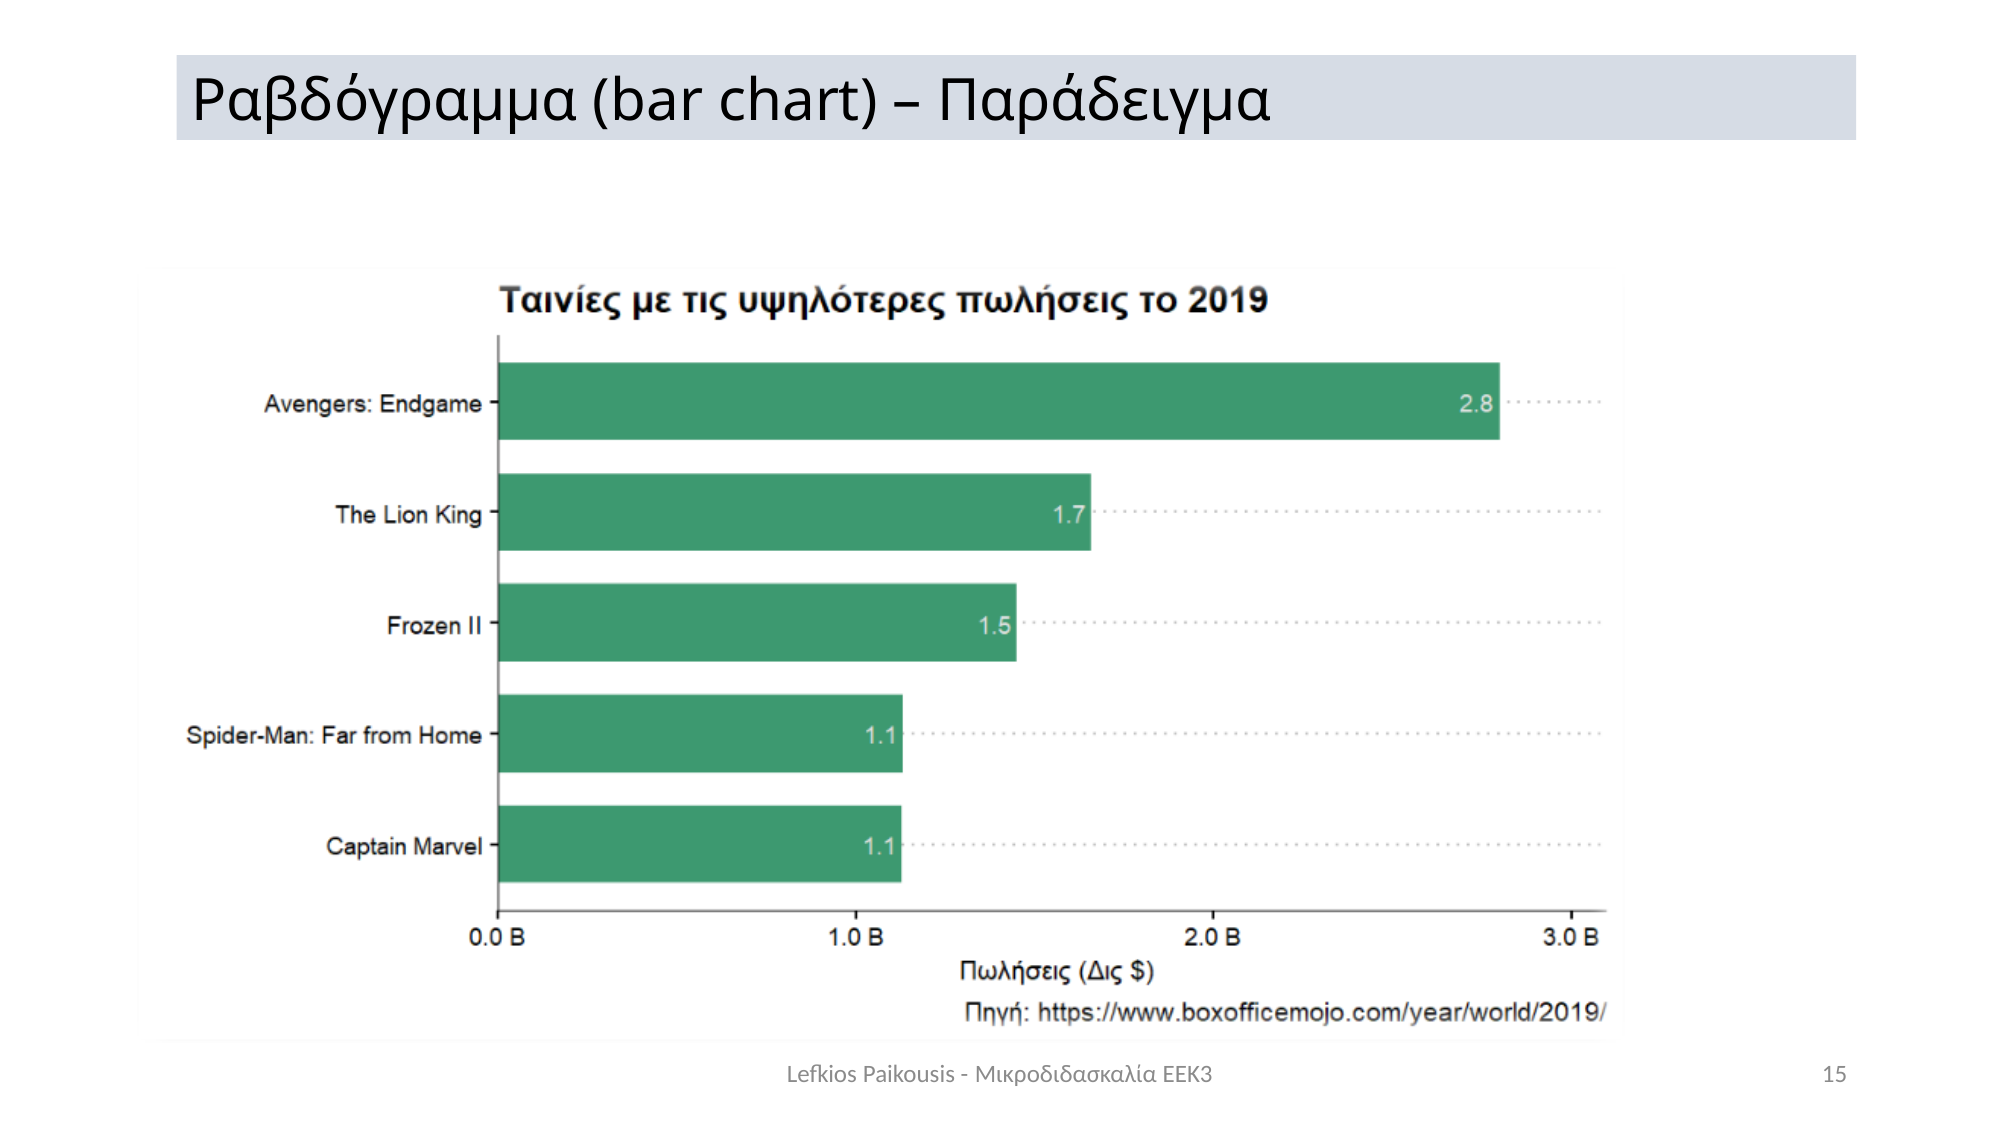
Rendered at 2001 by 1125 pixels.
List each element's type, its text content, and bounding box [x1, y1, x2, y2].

text_box Ραβδόγραμμα (bar chart) – Παράδειγμα [176, 55, 1857, 140]
slide_number 15 [1412, 1042, 1863, 1103]
picture [137, 267, 1625, 1043]
footer Lefkios Paikousis - Μικροδιδασκαλία ΕΕΚ3 [662, 1043, 1338, 1103]
